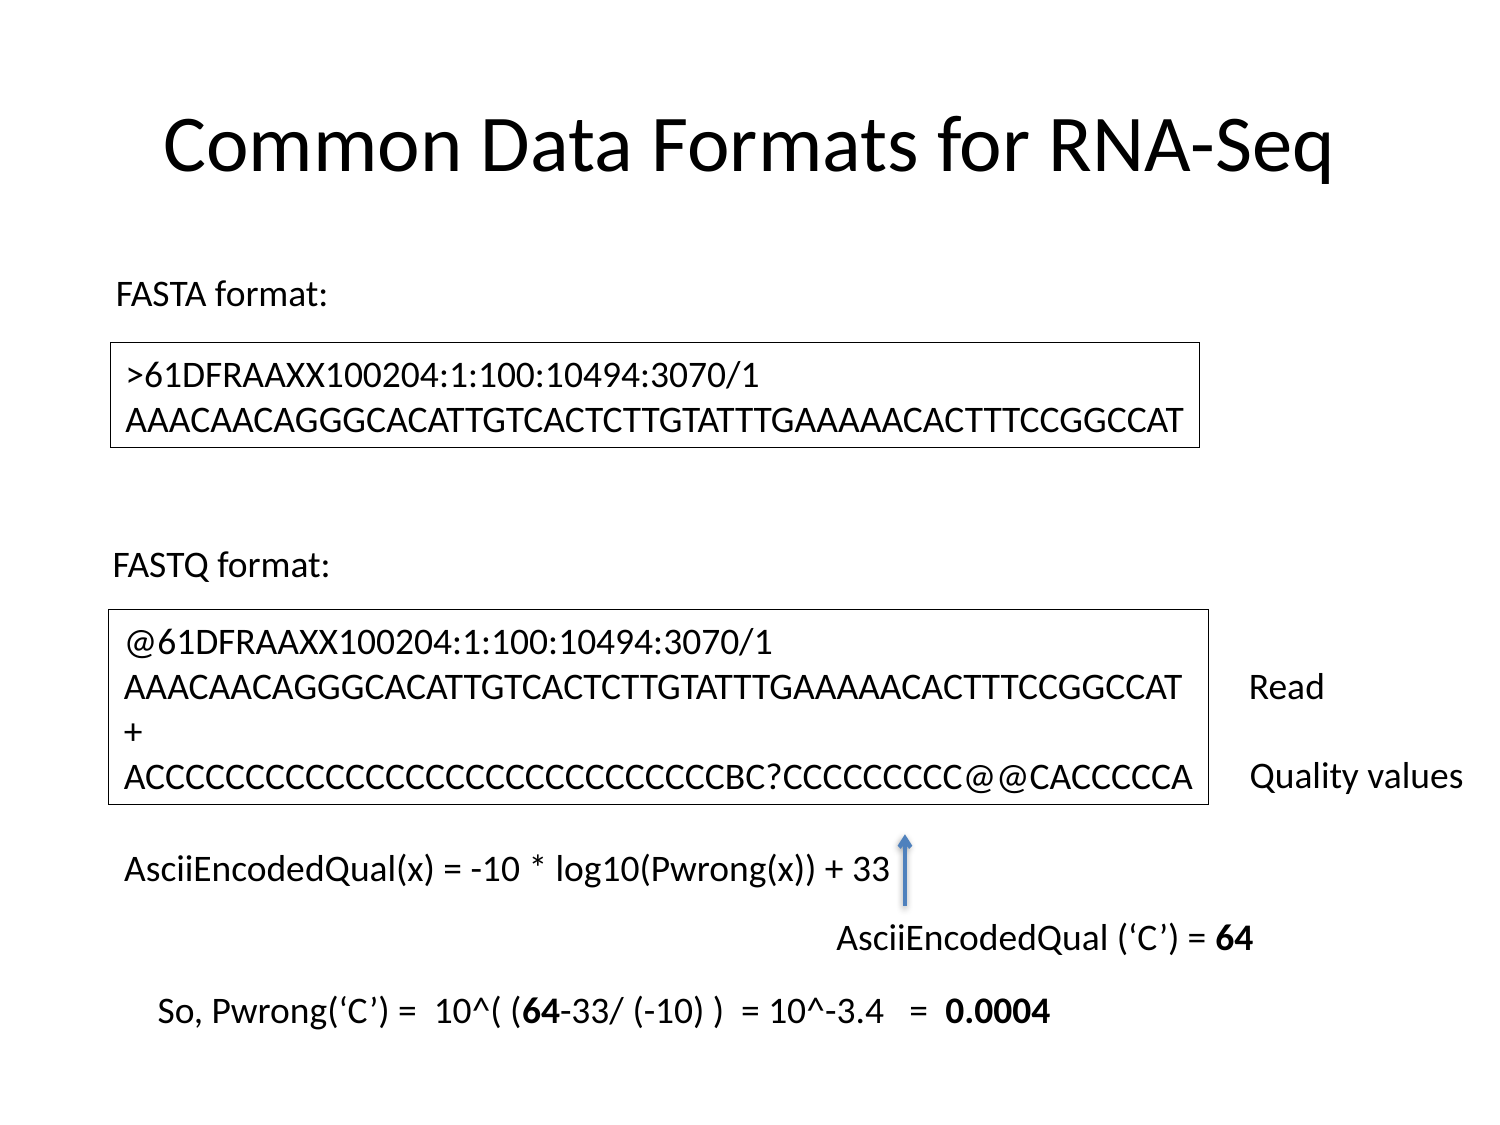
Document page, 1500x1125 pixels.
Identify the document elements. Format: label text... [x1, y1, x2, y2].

text_box FASTQ format: [97, 533, 346, 593]
title Common Data Formats for RNA-Seq [75, 45, 1425, 233]
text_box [819, 834, 1271, 967]
text_box FASTA format: [100, 262, 344, 367]
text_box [1233, 654, 1481, 805]
text_box >61DFRAAXX100204:1:100:10494:3070/1 AAACAACAGGGCACATTGTCACTCTTGTATTTGAAAAACACTTTCCGGCCAT [110, 342, 1200, 448]
text_box @61DFRAAXX100204:1:100:10494:3070/1 AAACAACAGGGCACATTGTCACTCTTGTATTTGAAAAACACTTTCCGGCCAT + ACCCCCCCCCCCCCCCCCCCCCCCCCCCCCBC?CCCCCCCCC@@CACCCCCA [108, 609, 1209, 805]
text_box AsciiEncodedQual(x) = -10 * log10(Pwrong(x)) + 33 [109, 836, 815, 897]
text_box So, Pwrong(‘C’) = 10^( (64-33/ (-10) ) = 10^-3.4 = 0.0004 [142, 978, 1091, 1039]
